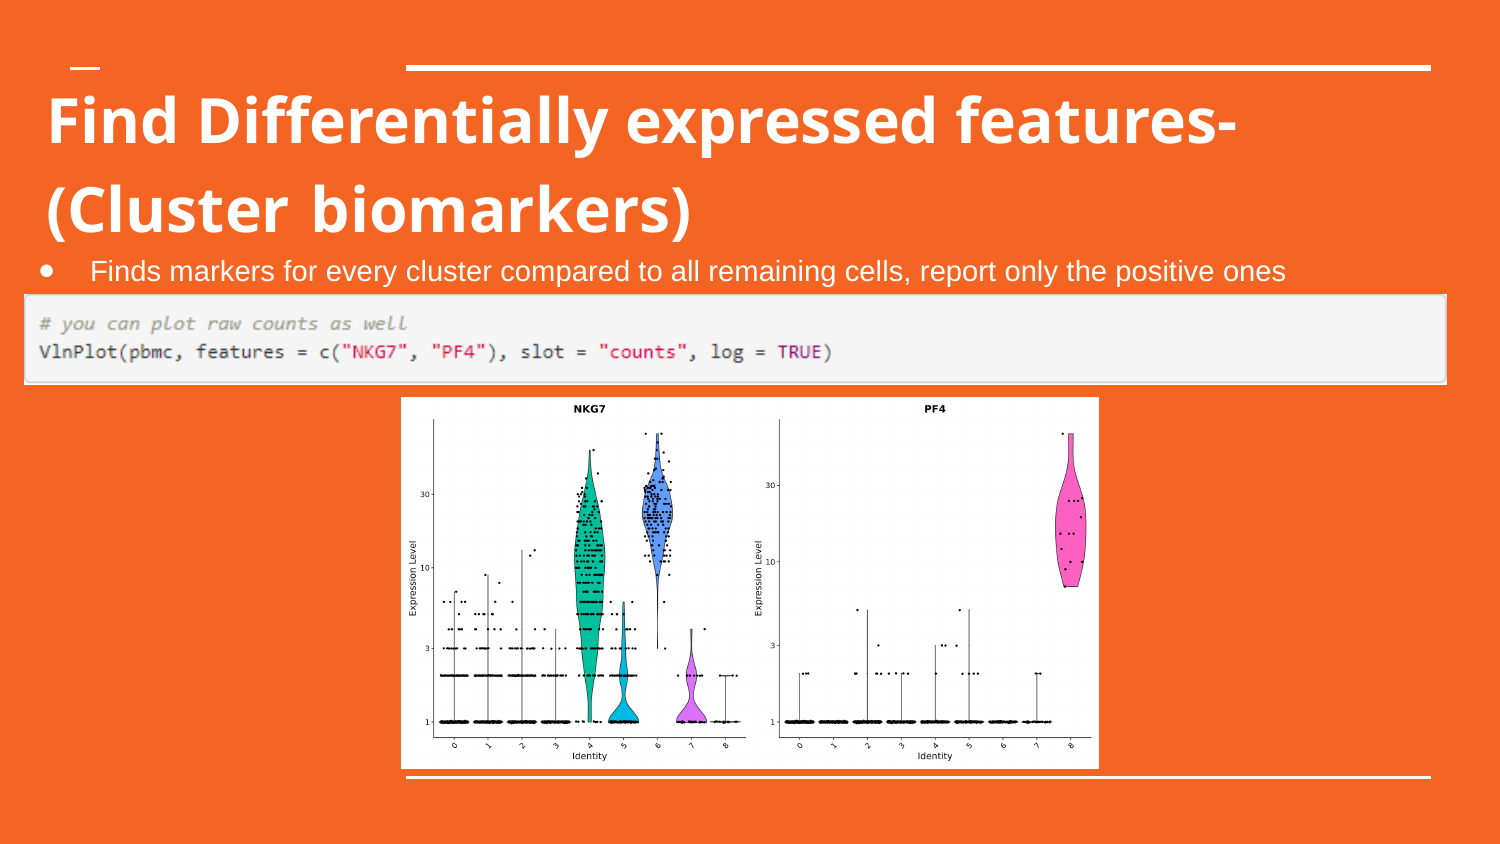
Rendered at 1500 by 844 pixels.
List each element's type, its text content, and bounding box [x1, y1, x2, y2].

title Find Differentially expressed features- (Cluster biomarkers) [31, 65, 1500, 182]
picture [401, 397, 1099, 769]
picture [24, 293, 1448, 386]
text_box Finds markers for every cluster compared to all remaining cells, report only the positive ones [0, 237, 1473, 307]
